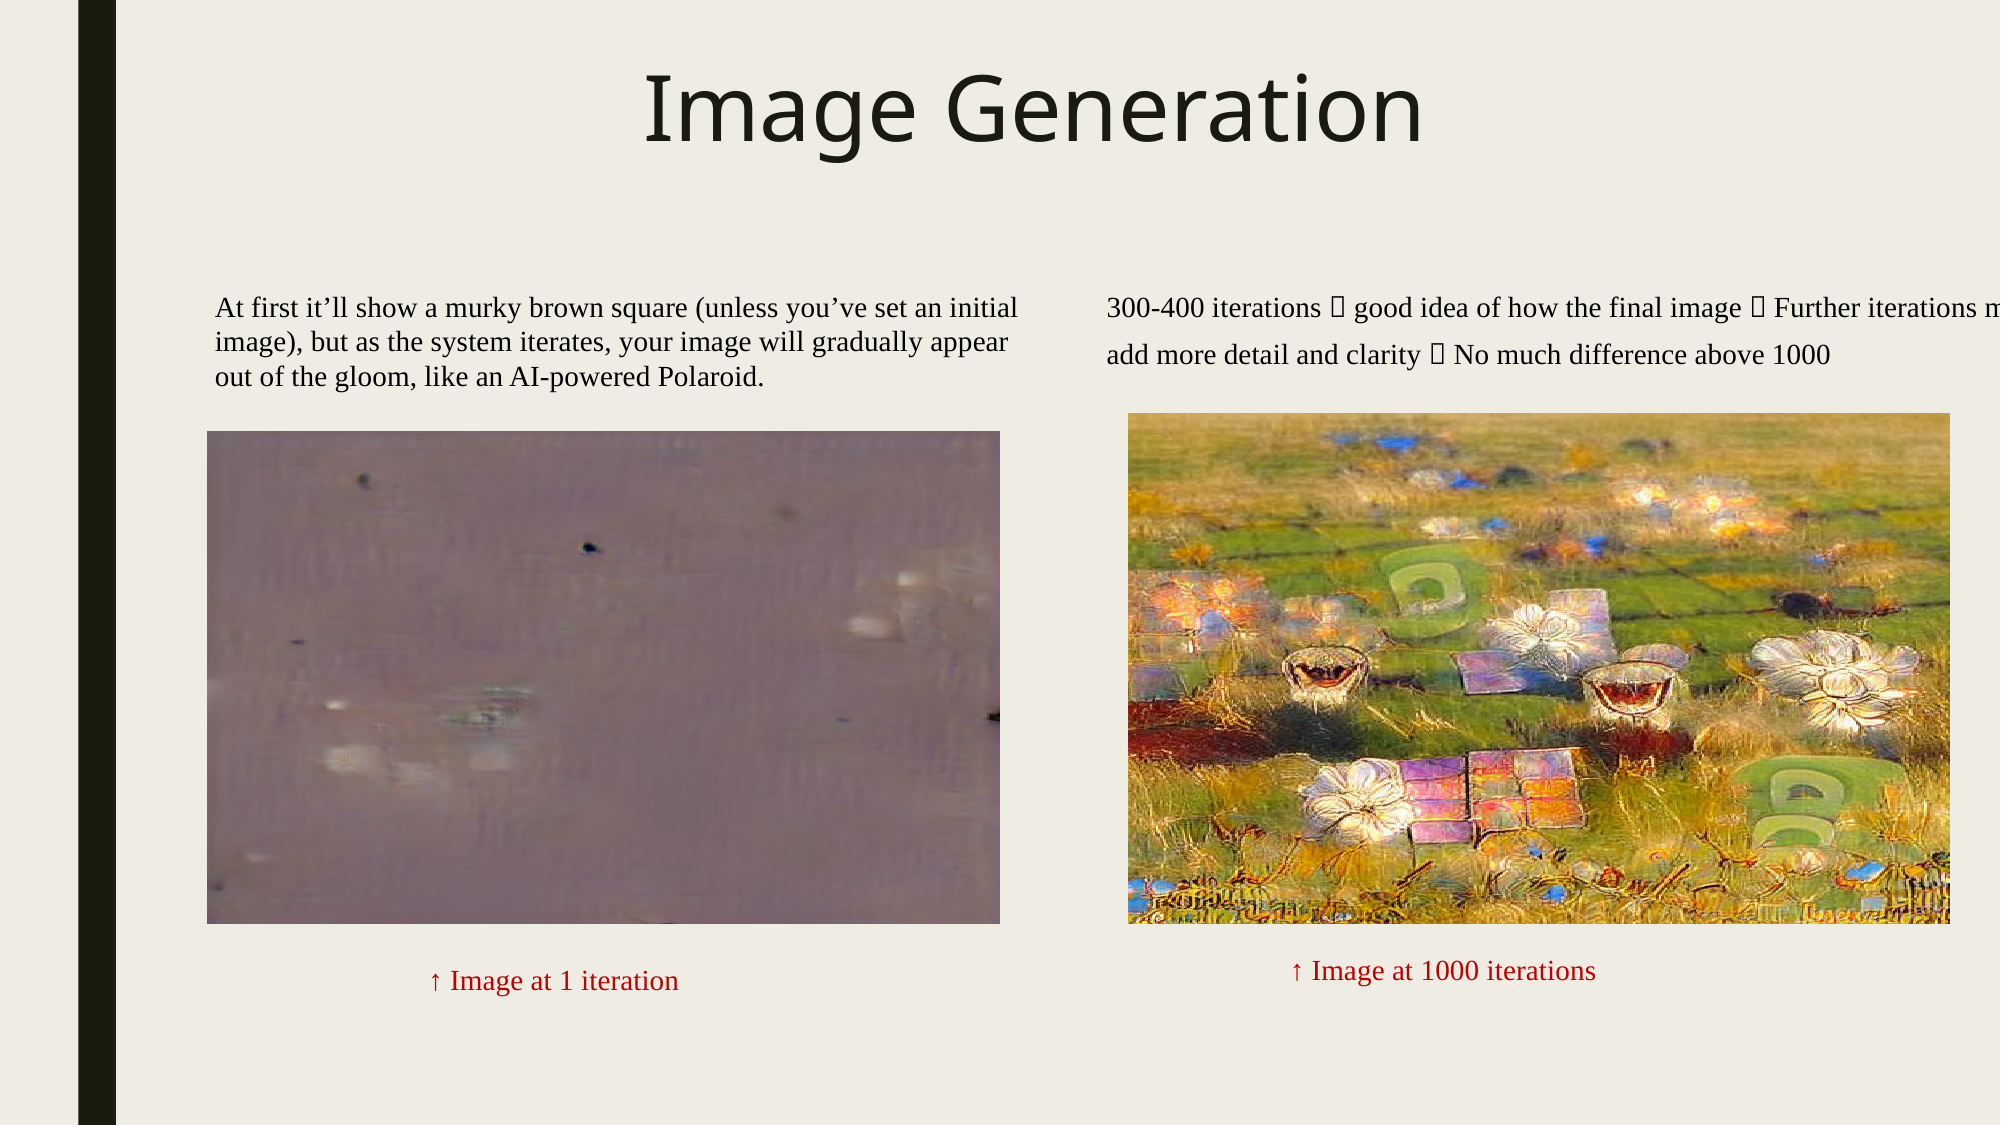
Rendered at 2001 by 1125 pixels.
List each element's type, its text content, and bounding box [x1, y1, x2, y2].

text_box ↑ Image at 1 iteration [413, 953, 795, 1004]
title Image Generation [628, 56, 2000, 300]
text_box At first it’ll show a murky brown square (unless you’ve set an initial image), but as the system iterates, your image will gradually appear out of the gloom, like an AI-powered Polaroid. [200, 280, 1057, 401]
picture [1128, 413, 1950, 924]
picture [207, 431, 1000, 924]
text_box 300-400 iterations  good idea of how the final image  Further iterations may add more detail and clarity  No much difference above 1000 [1091, 280, 2000, 381]
text_box ↑ Image at 1000 iterations [1274, 943, 2000, 994]
